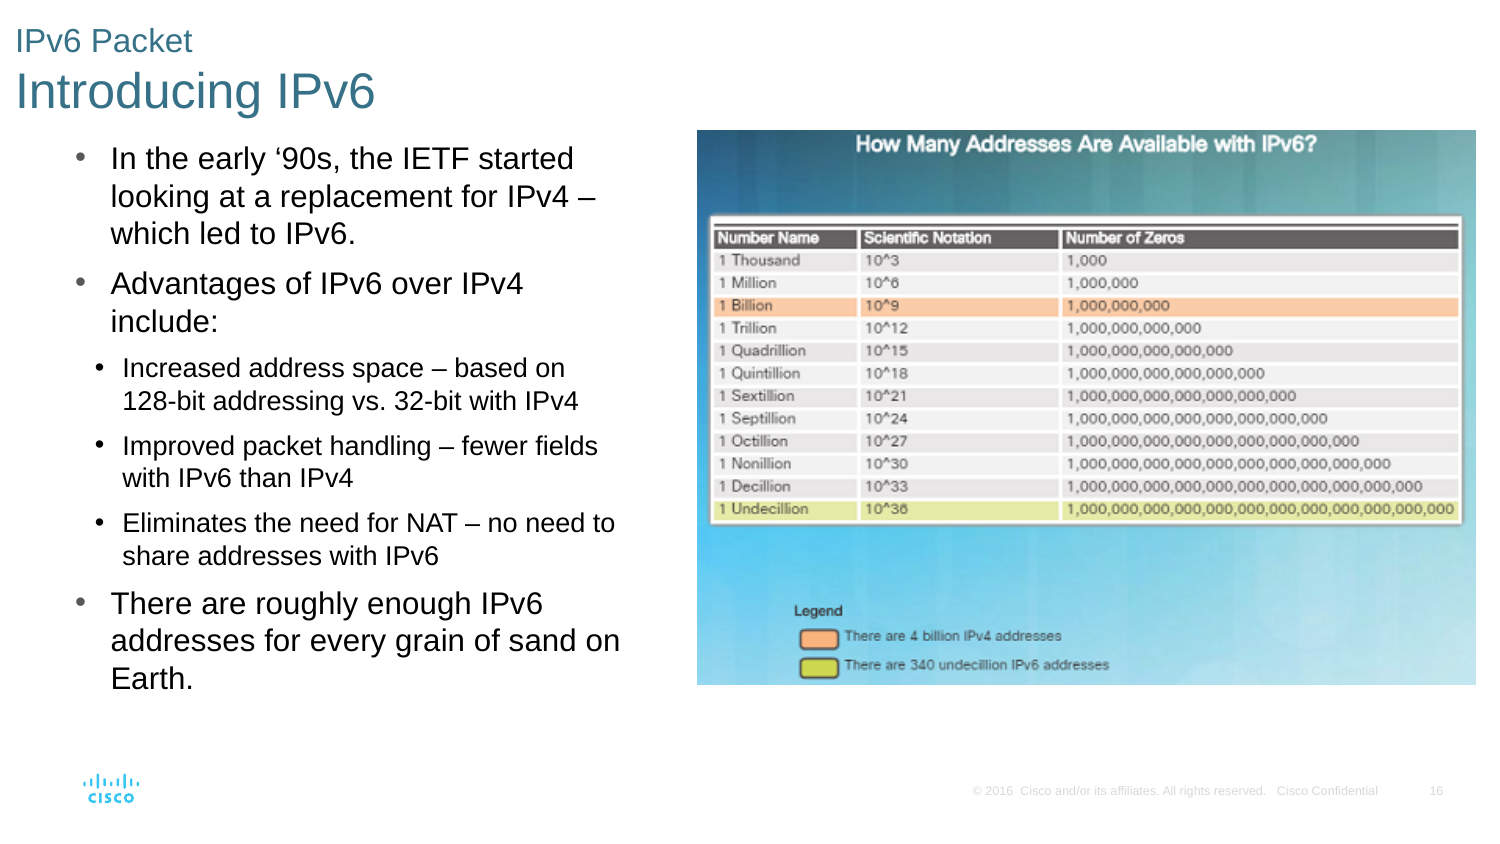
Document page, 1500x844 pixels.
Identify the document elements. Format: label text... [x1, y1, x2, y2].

title IPv6 Packet Introducing IPv6 [0, 6, 1500, 131]
picture [697, 130, 1476, 685]
list In the early ‘90s, the IETF started looking at a replacement for IPv4 – which led to IPv6. Advantages of IPv6 over IPv4 include: Increased address space – based on 128-bit addressing vs. 32-bit with IPv4 Improved packet handling – fewer fields with IPv6 than IPv4 Eliminates the need for NAT – no need to share addresses with IPv6 There are roughly enough IPv6 addresses for every grain of sand on Earth. [36, 131, 653, 768]
